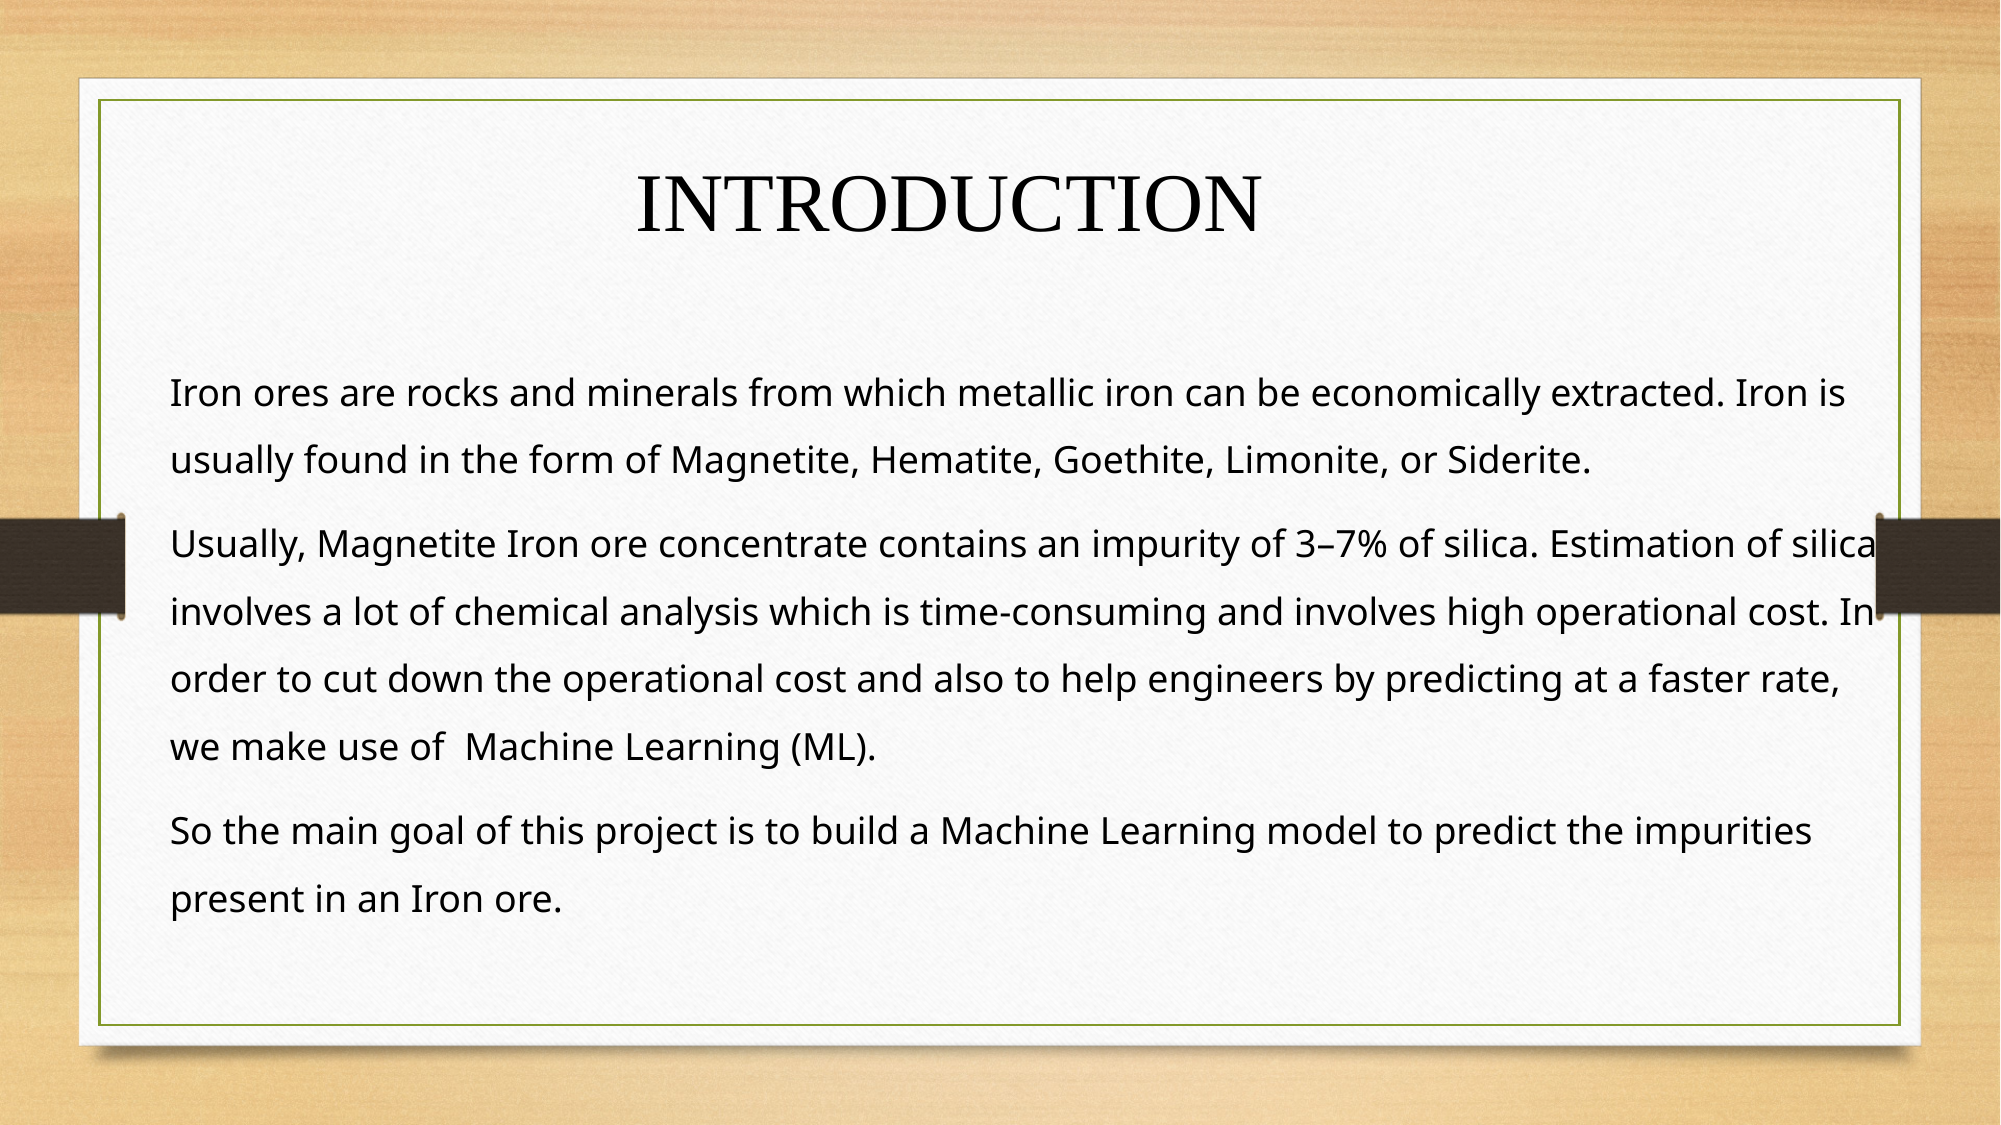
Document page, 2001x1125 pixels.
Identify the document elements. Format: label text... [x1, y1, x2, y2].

text_box INTRODUCTION [620, 140, 1624, 256]
picture [0, 0, 2001, 1125]
text_box Iron ores are rocks and minerals from which metallic iron can be economically extracted. Iron is usually found in the form of Magnetite, Hematite, Goethite, Limonite, or Siderite. Usually, Magnetite Iron ore concentrate contains an impurity of 3–7% of silica. Estimation of silica involves a lot of chemical analysis which is time-consuming and involves high operational cost. In order to cut down the operational cost and also to help engineers by predicting at a faster rate, we make use of Machine Learning (ML). So the main goal of this project is to build a Machine Learning model to predict the impurities present in an Iron ore. [155, 338, 1904, 927]
